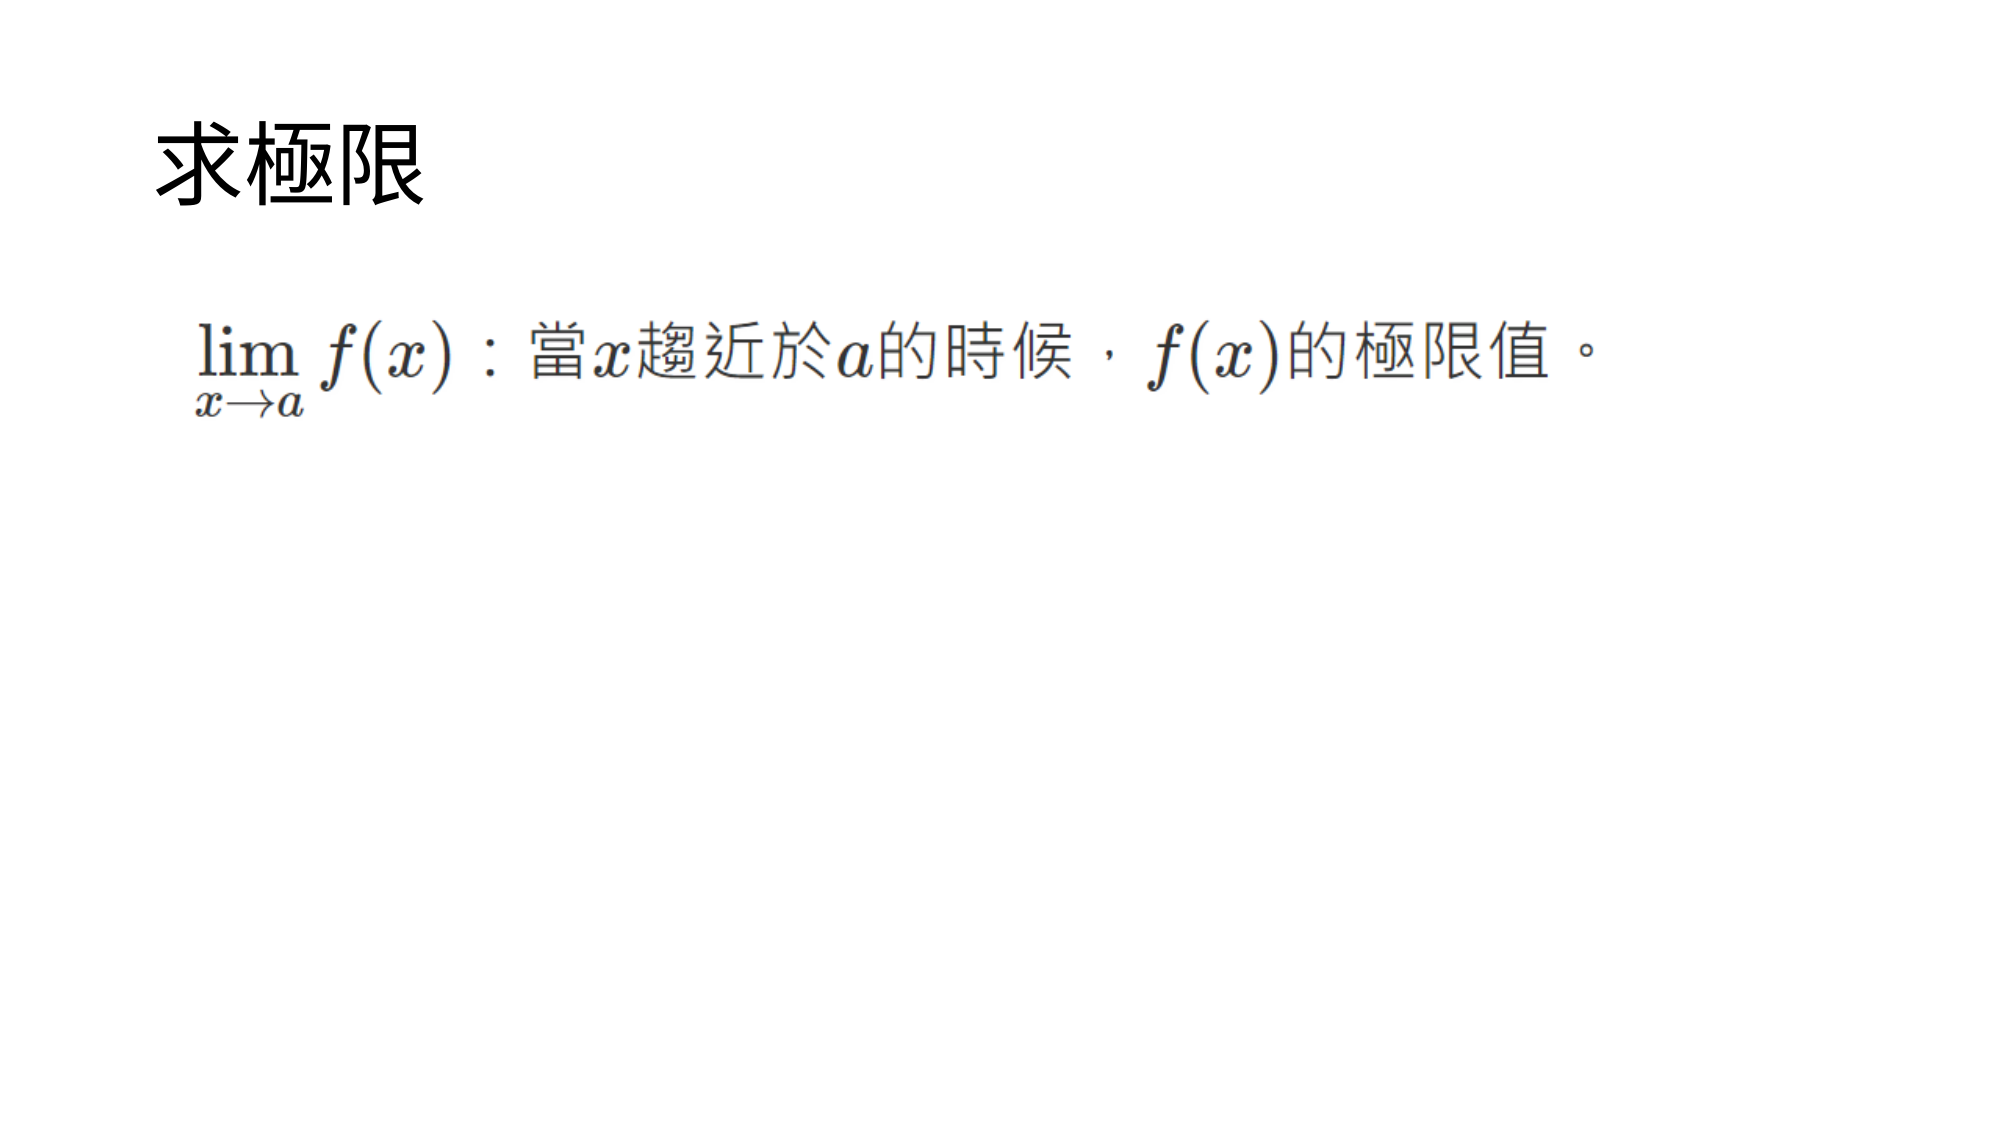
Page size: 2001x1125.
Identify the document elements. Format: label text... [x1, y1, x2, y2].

picture [165, 253, 1623, 461]
title 求極限 [137, 59, 1863, 278]
